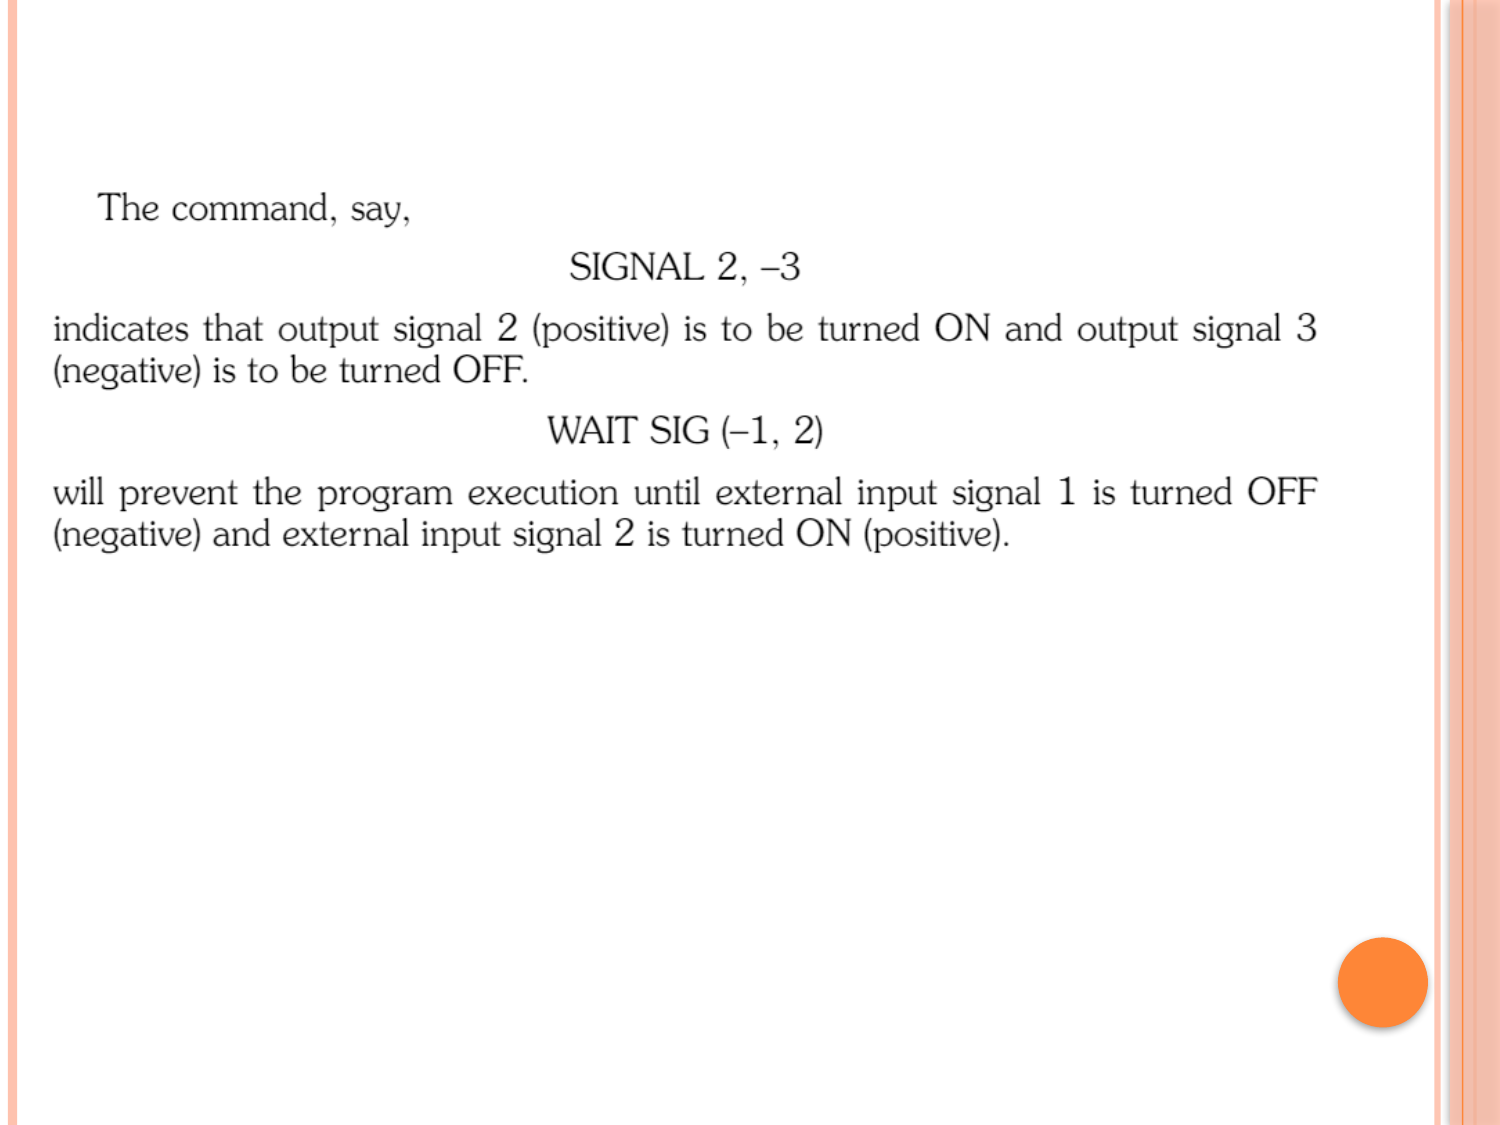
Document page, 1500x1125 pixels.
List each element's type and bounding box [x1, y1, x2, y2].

picture [36, 186, 1360, 589]
